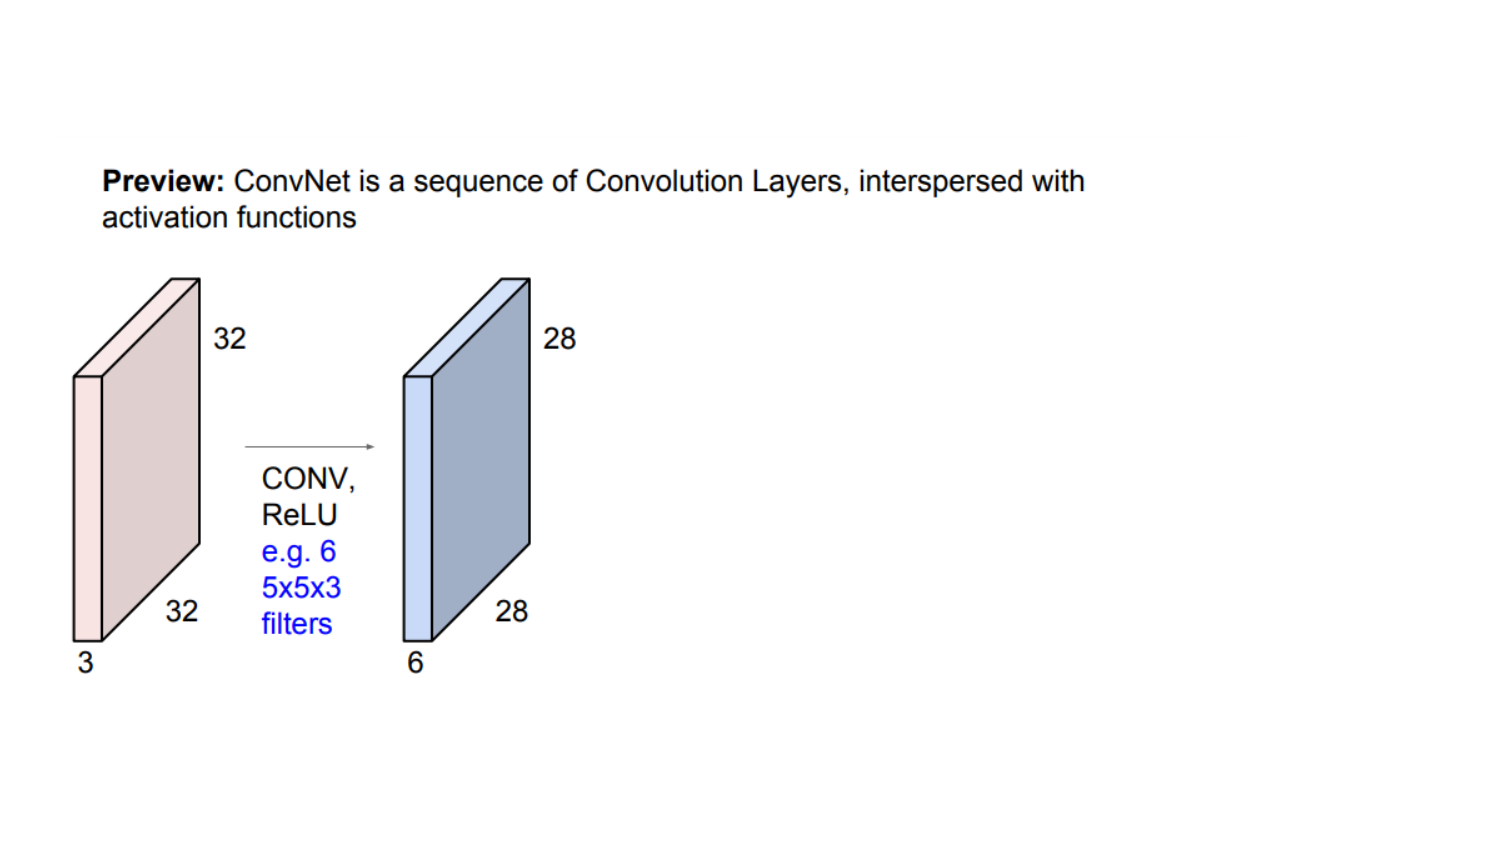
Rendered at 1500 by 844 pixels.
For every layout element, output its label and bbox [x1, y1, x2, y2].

picture [56, 134, 1246, 735]
